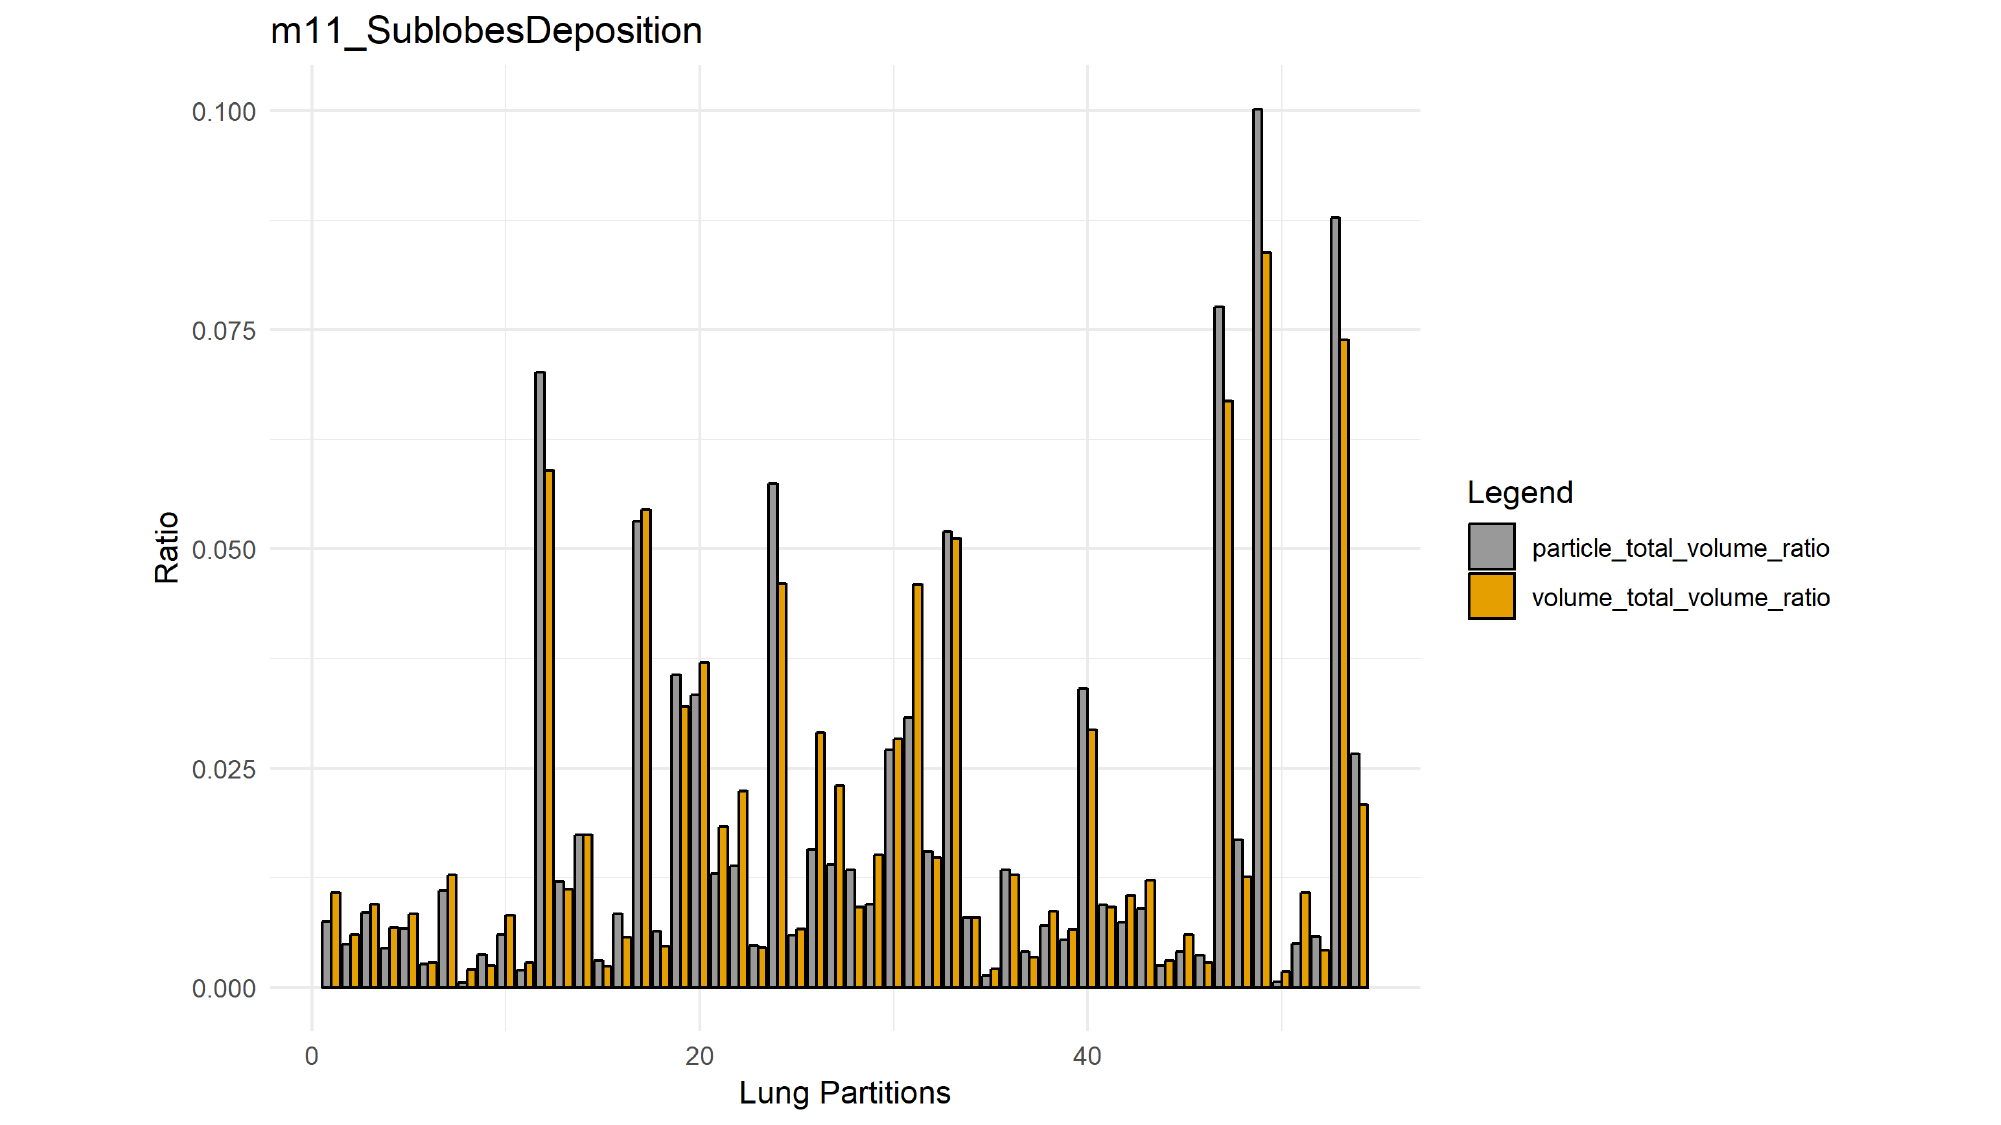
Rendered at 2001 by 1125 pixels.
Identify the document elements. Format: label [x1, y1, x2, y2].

picture [138, 0, 1862, 1125]
